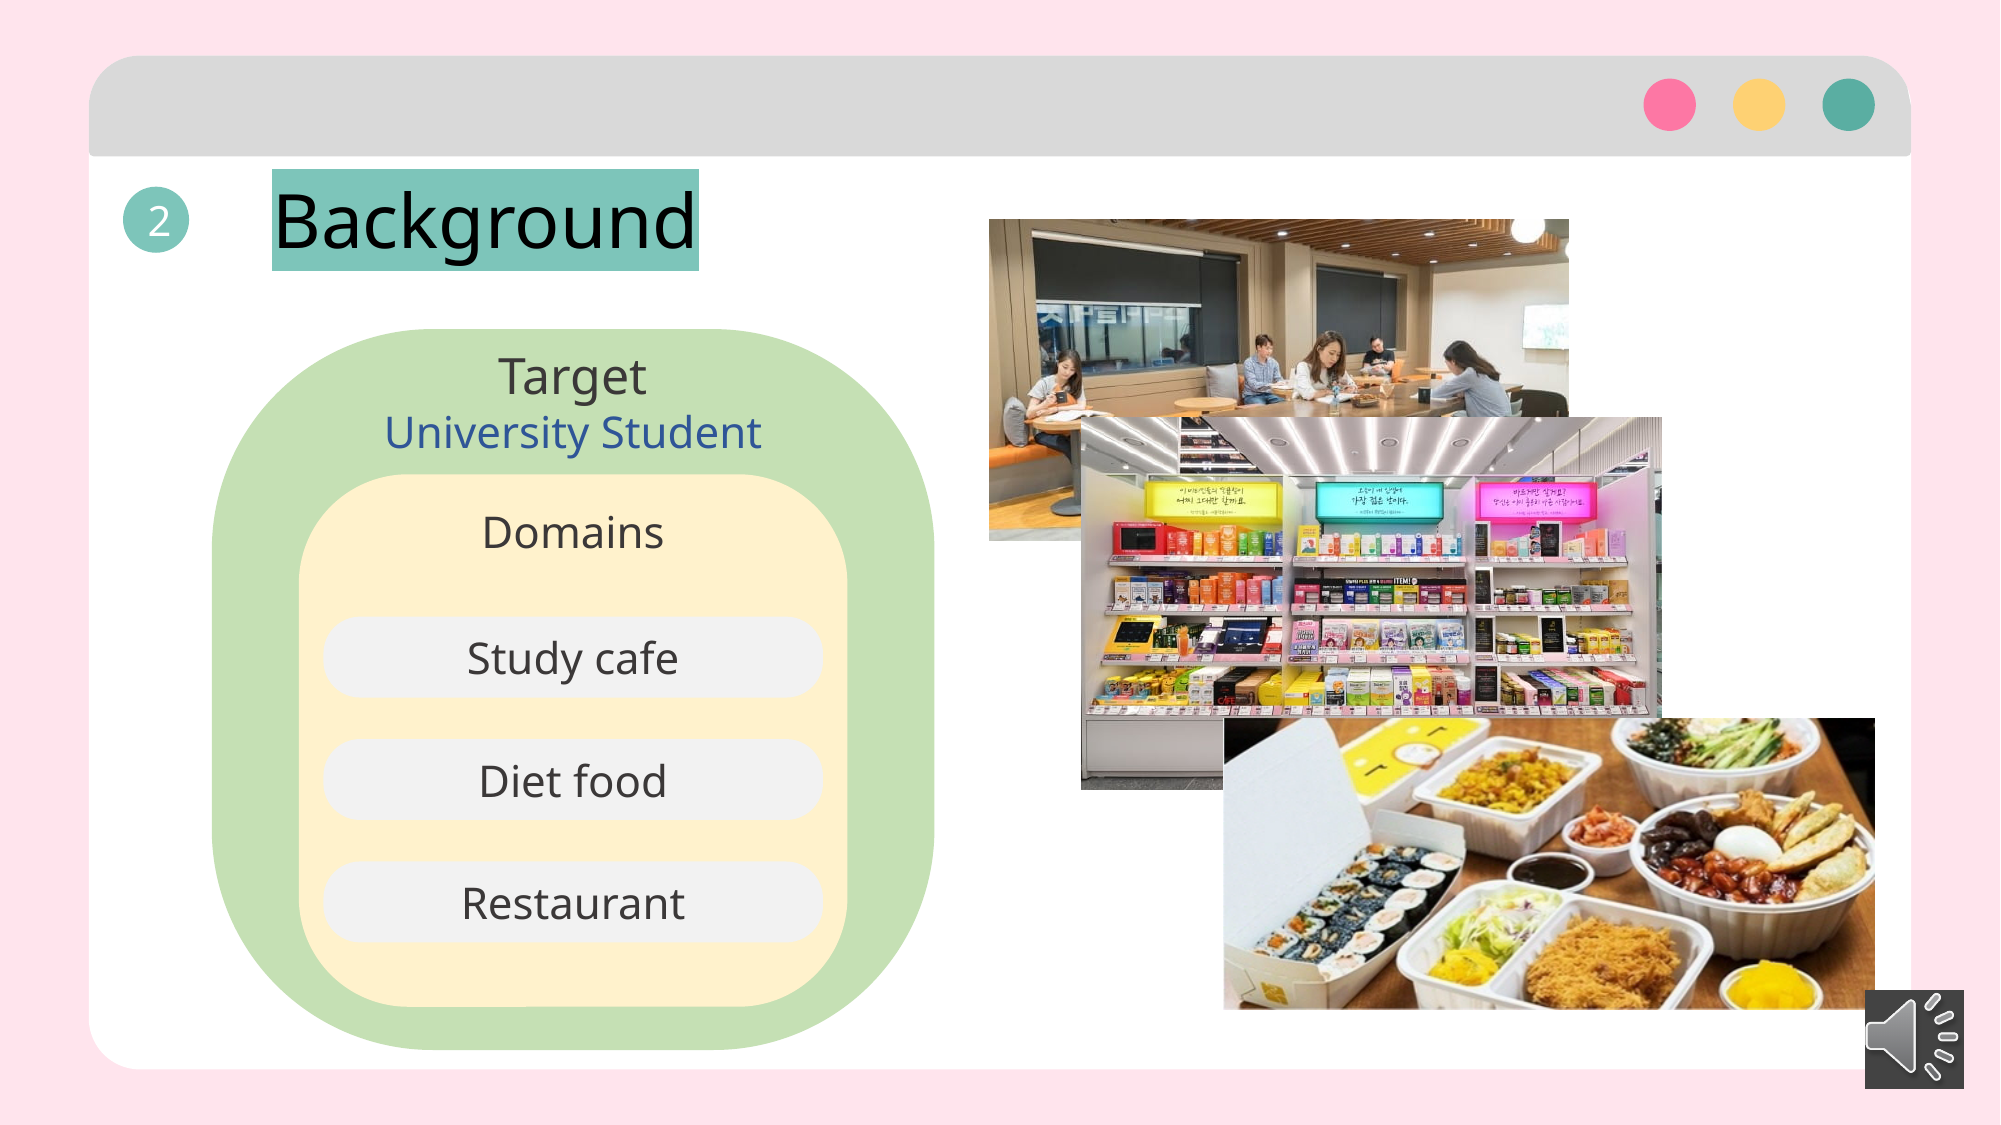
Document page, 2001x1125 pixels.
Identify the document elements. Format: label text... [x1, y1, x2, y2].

text_box Domains [297, 473, 849, 1008]
text_box [1731, 77, 1787, 132]
text_box [1642, 77, 1697, 132]
text_box [1821, 77, 1876, 132]
text_box [87, 54, 1913, 158]
text_box Study cafe [322, 615, 825, 699]
picture [989, 219, 1965, 1090]
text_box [122, 166, 722, 273]
text_box Target University Student [210, 328, 936, 1052]
text_box [87, 153, 1913, 1071]
text_box Restaurant [322, 860, 825, 944]
text_box Diet food [322, 737, 825, 822]
